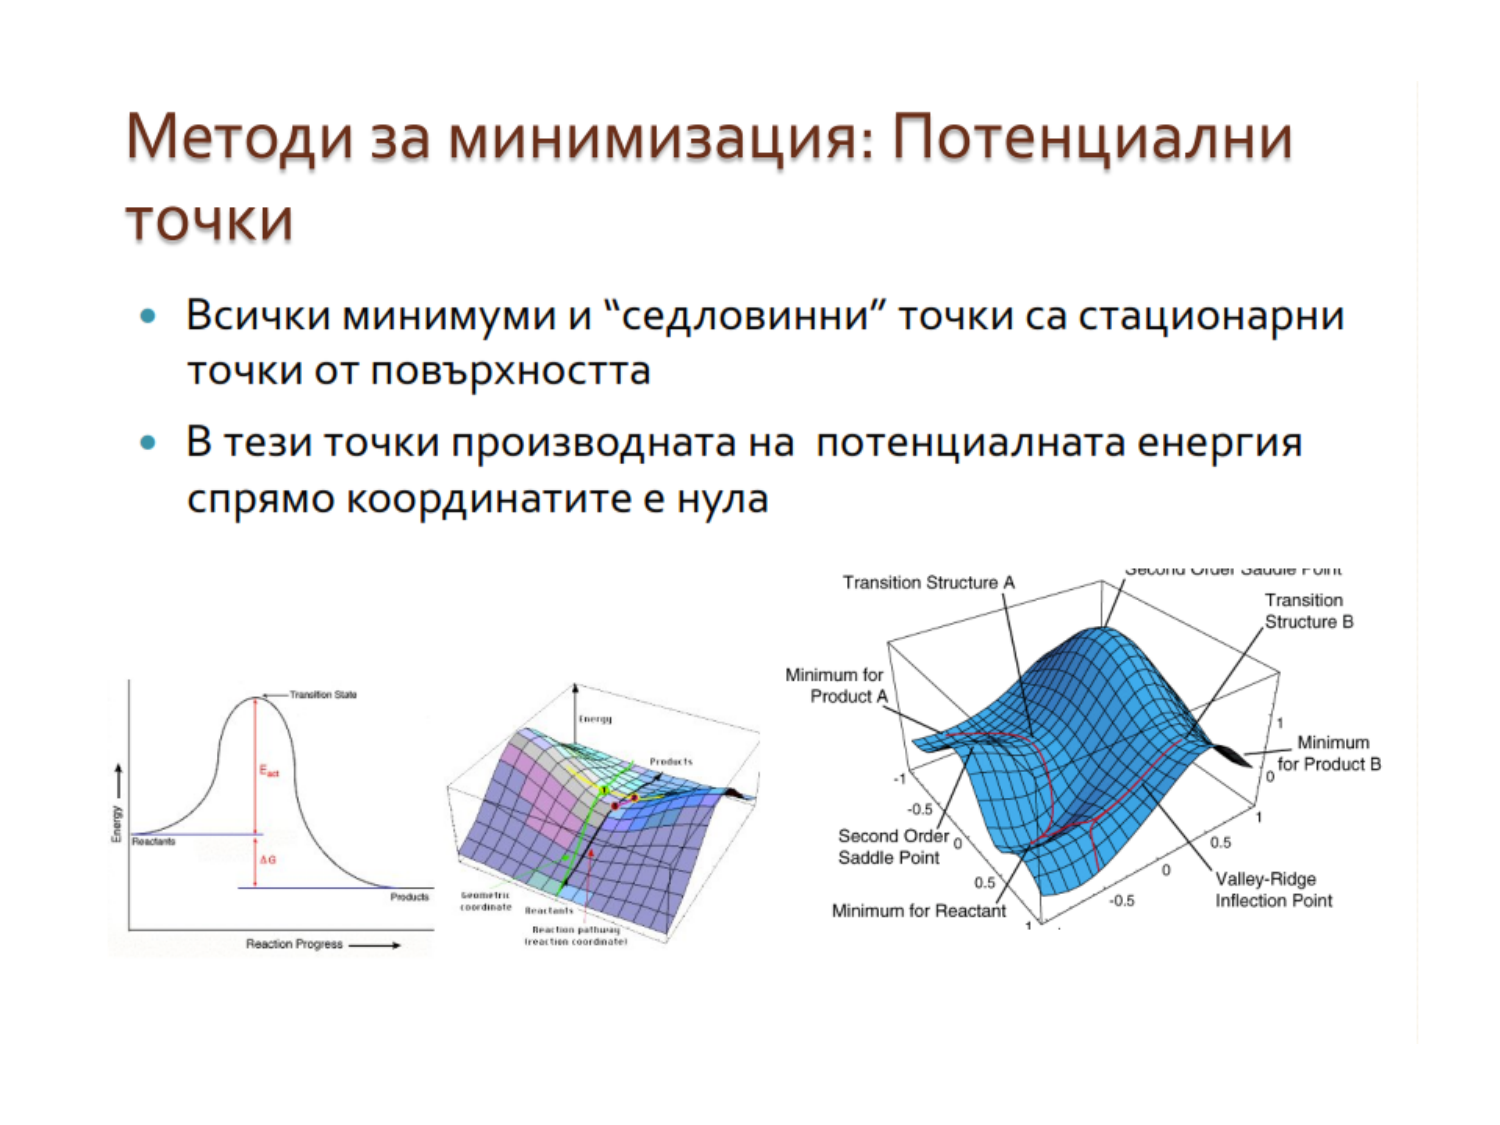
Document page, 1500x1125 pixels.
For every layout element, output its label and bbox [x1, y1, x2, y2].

picture [69, 81, 1431, 1044]
